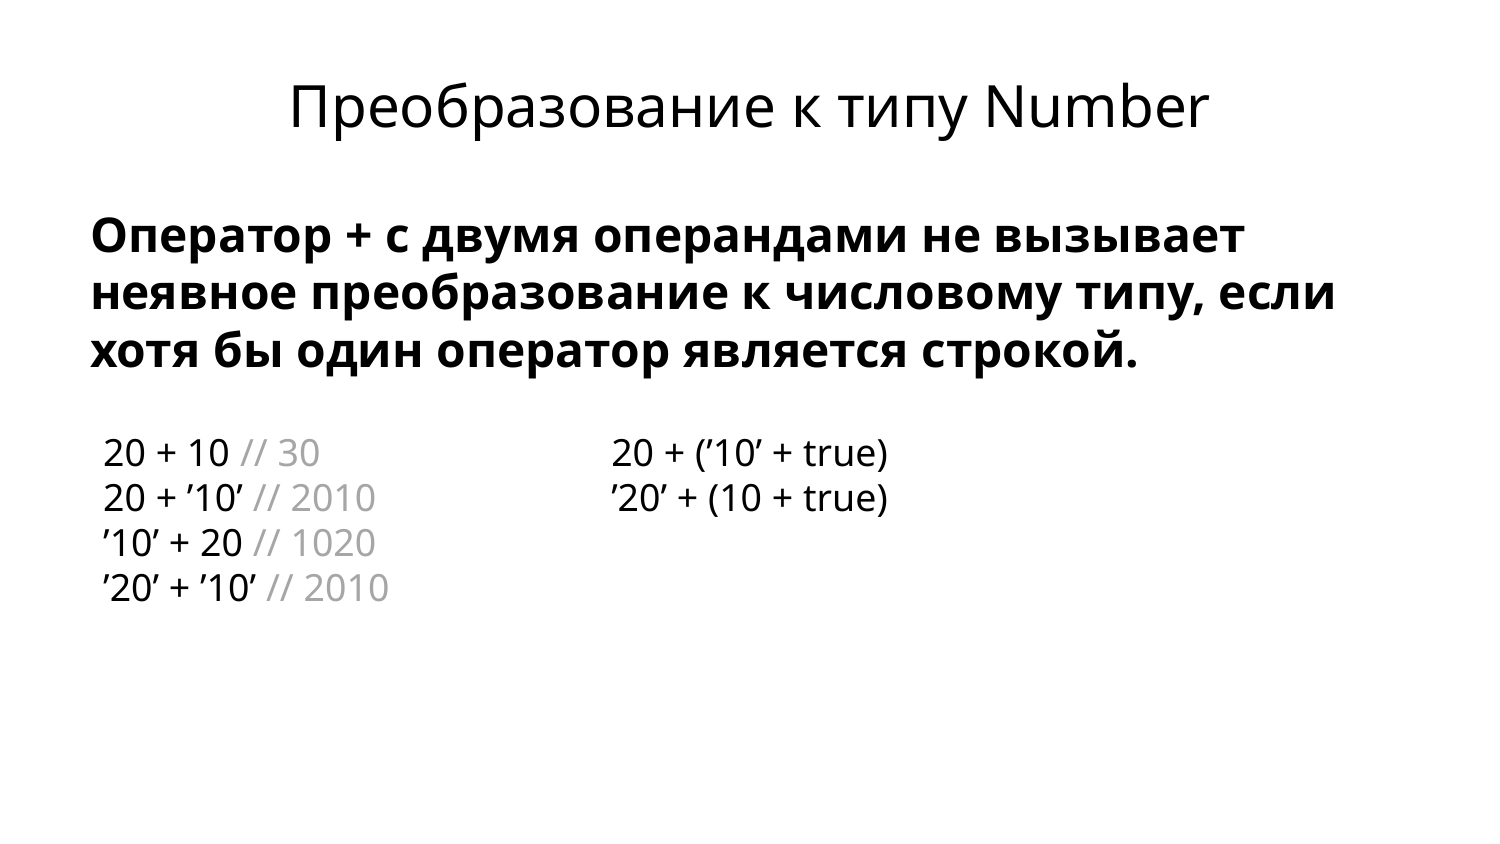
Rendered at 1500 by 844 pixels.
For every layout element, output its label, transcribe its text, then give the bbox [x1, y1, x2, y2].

text_box 20 + 10 // 30 20 + ’10’ // 2010 ’10’ + 20 // 1020 ’20’ + ’10’ // 2010 [88, 421, 464, 617]
text_box 20 + (’10’ + true) ’20’ + (10 + true) [596, 421, 1294, 526]
list Оператор + с двумя операндами не вызывает неявное преобразование к числовому типу, если хотя бы один оператор является строкой. [75, 196, 1425, 411]
title Преобразование к типу Number [75, 33, 1425, 175]
